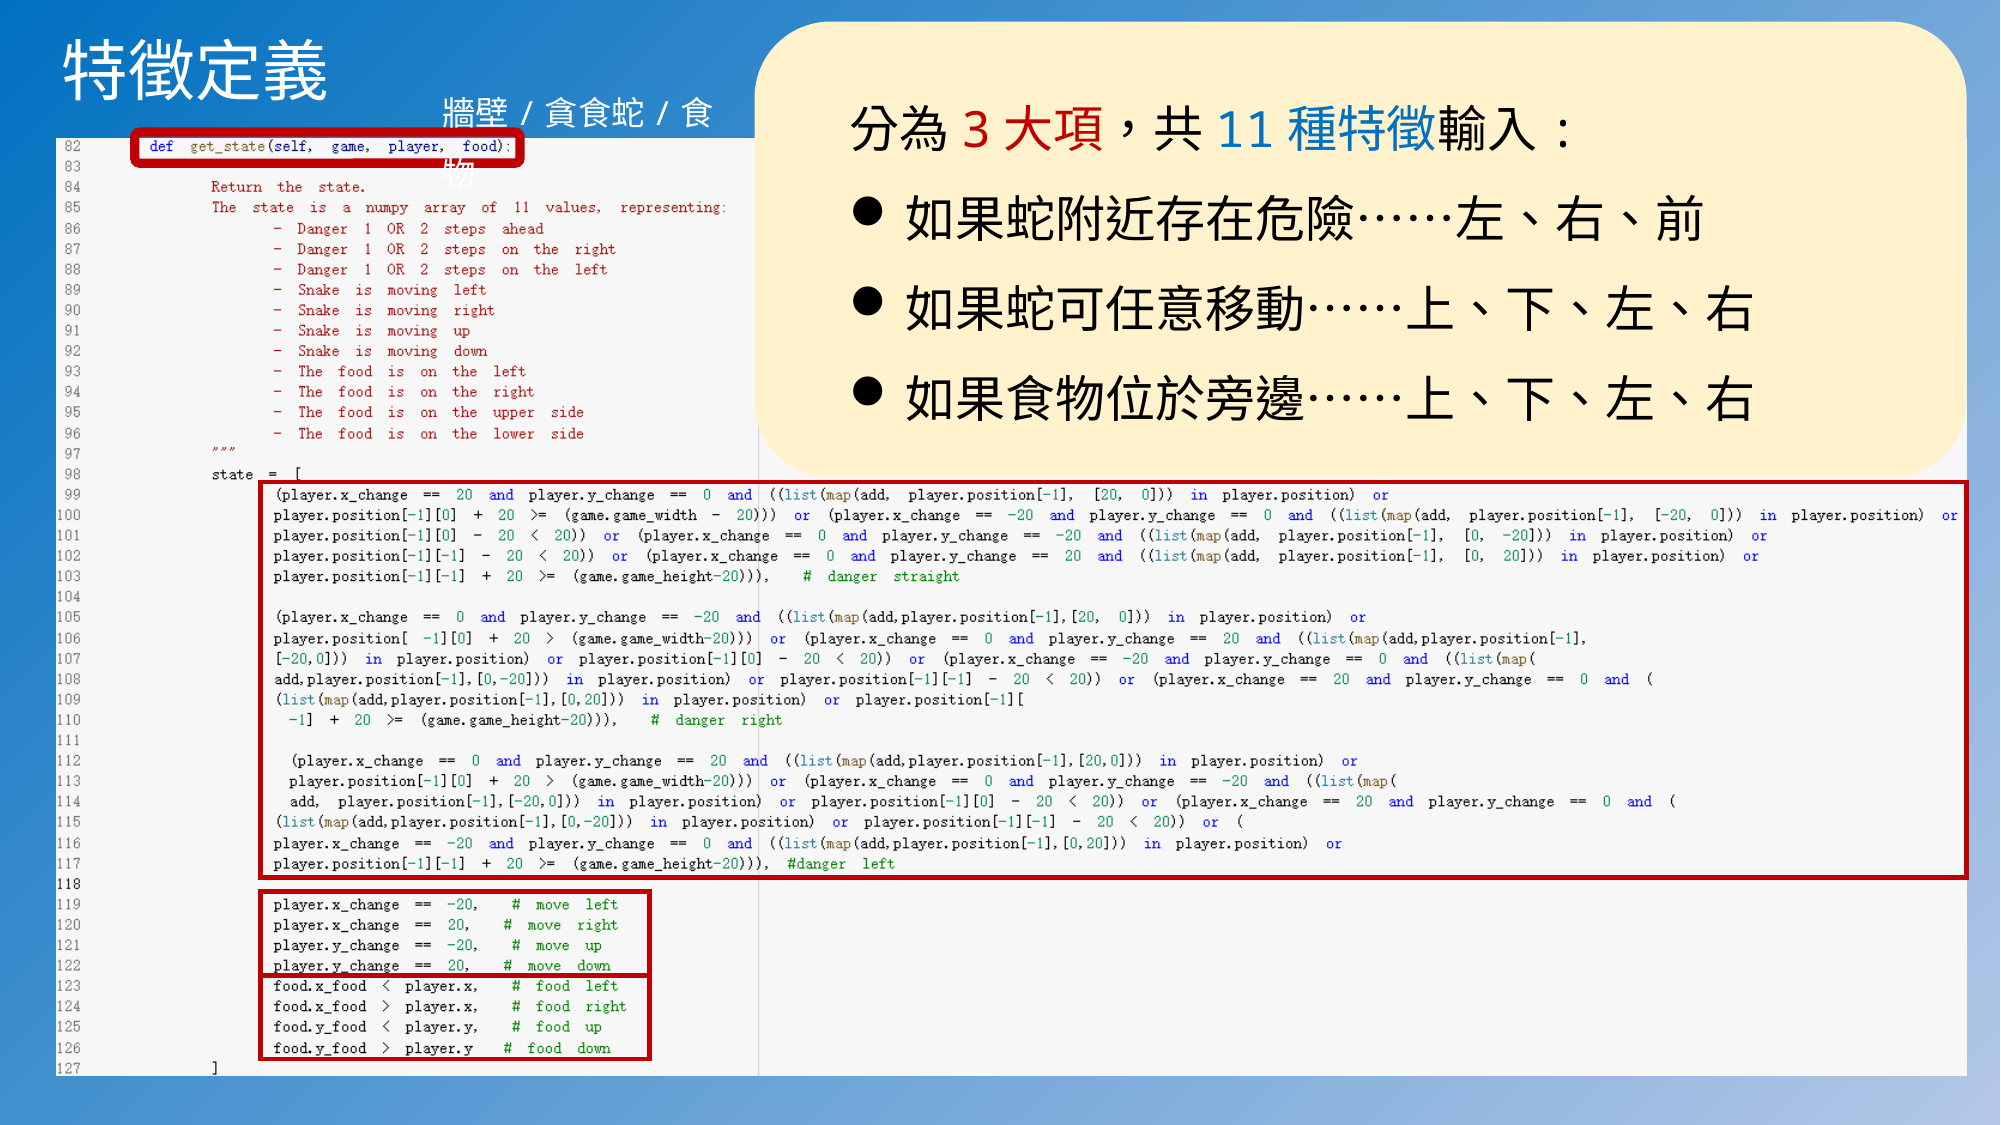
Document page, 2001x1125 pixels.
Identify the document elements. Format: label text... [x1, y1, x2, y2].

text_box [753, 20, 1958, 138]
text_box [133, 131, 427, 138]
text_box 牆壁/貪食蛇/食物 [427, 64, 732, 138]
picture [56, 138, 1967, 1076]
text_box 分為3大項，共11種特徵輸入: 如果蛇附近存在危險……左、右、前 如果蛇可任意移動……上、下、左、右 如果食物位於旁邊……上、下、左、右 [834, 60, 2000, 435]
text_box 特徵定義 [47, 21, 344, 117]
